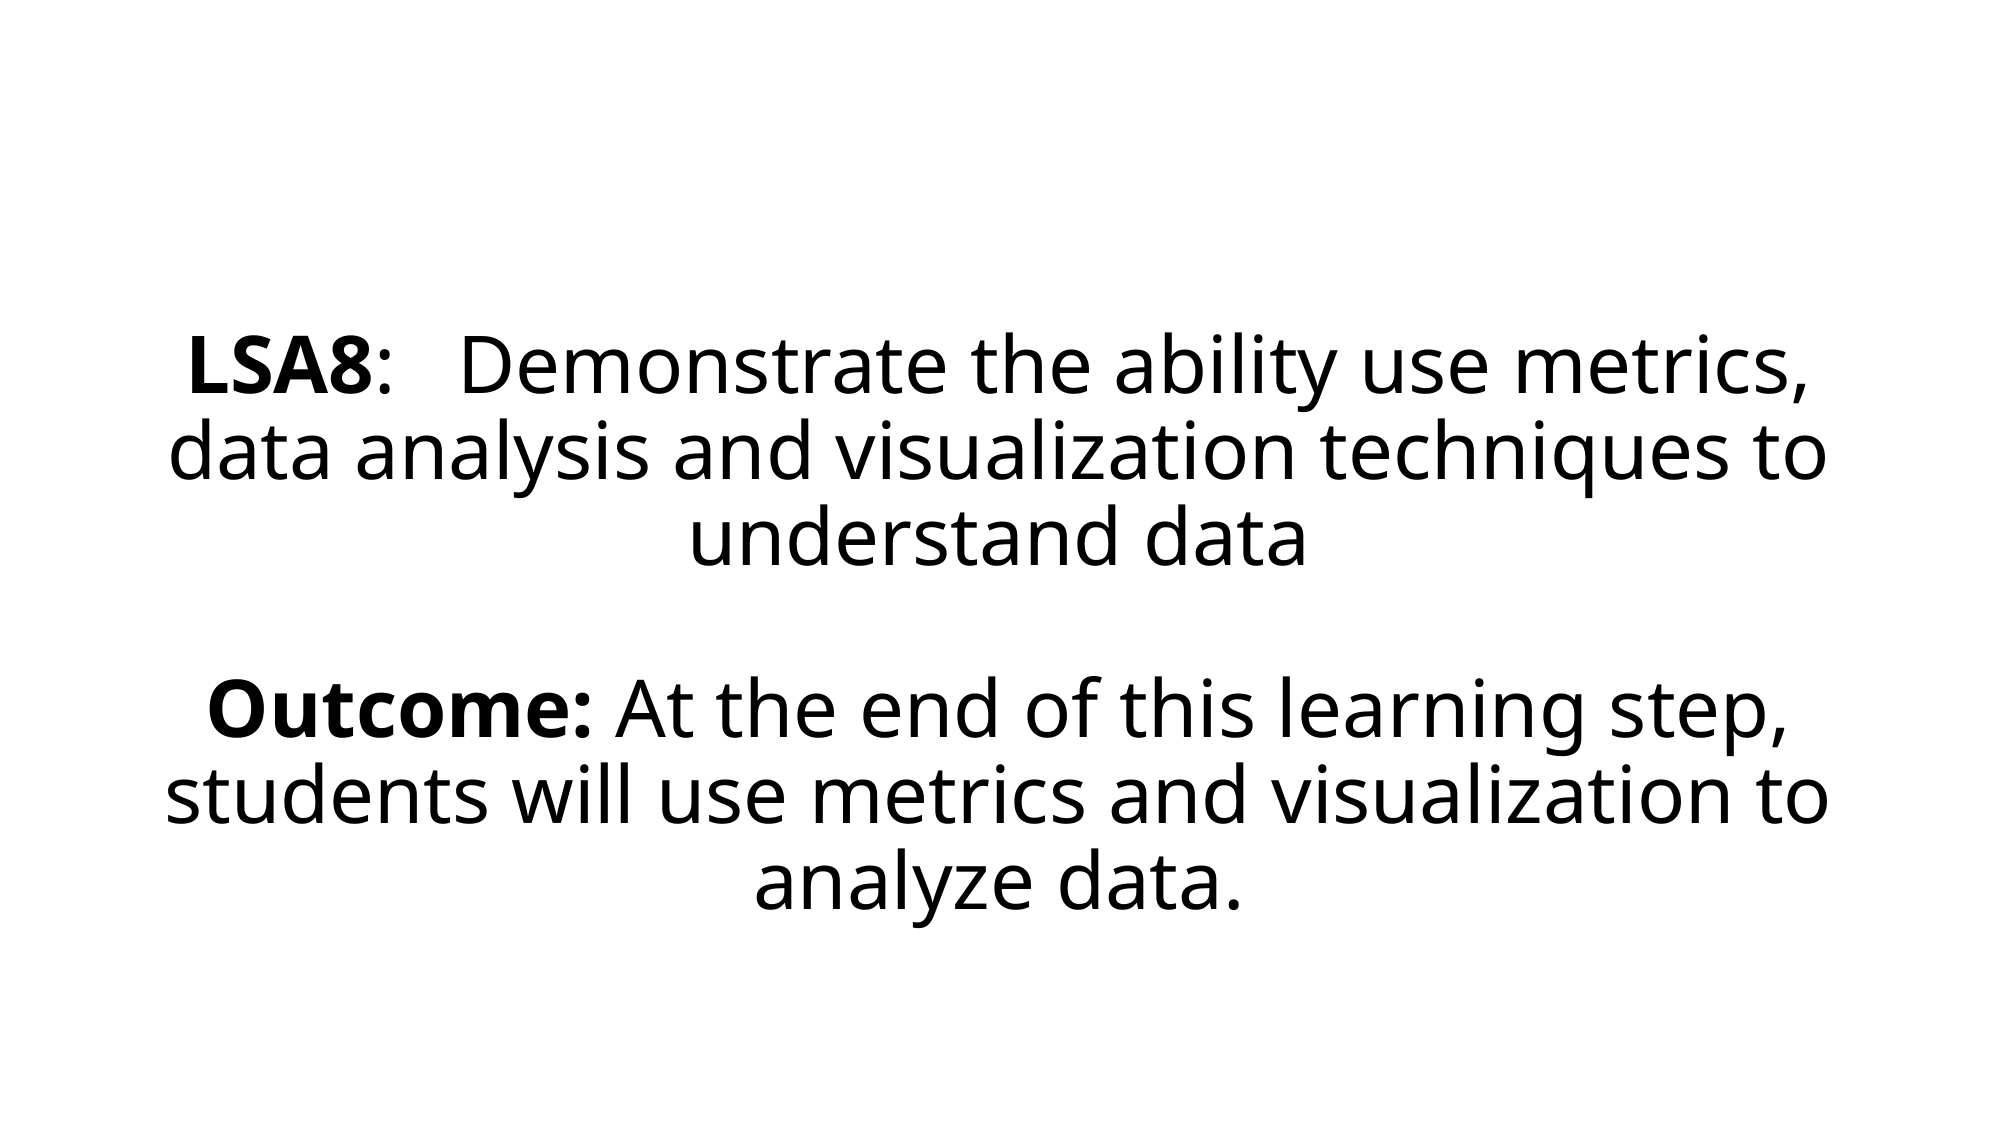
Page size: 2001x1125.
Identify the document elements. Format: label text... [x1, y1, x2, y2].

title LSA8: Demonstrate the ability use metrics, data analysis and visualization techniques to understand data Outcome: At the end of this learning step, students will use metrics and visualization to analyze data. [136, 280, 1862, 971]
